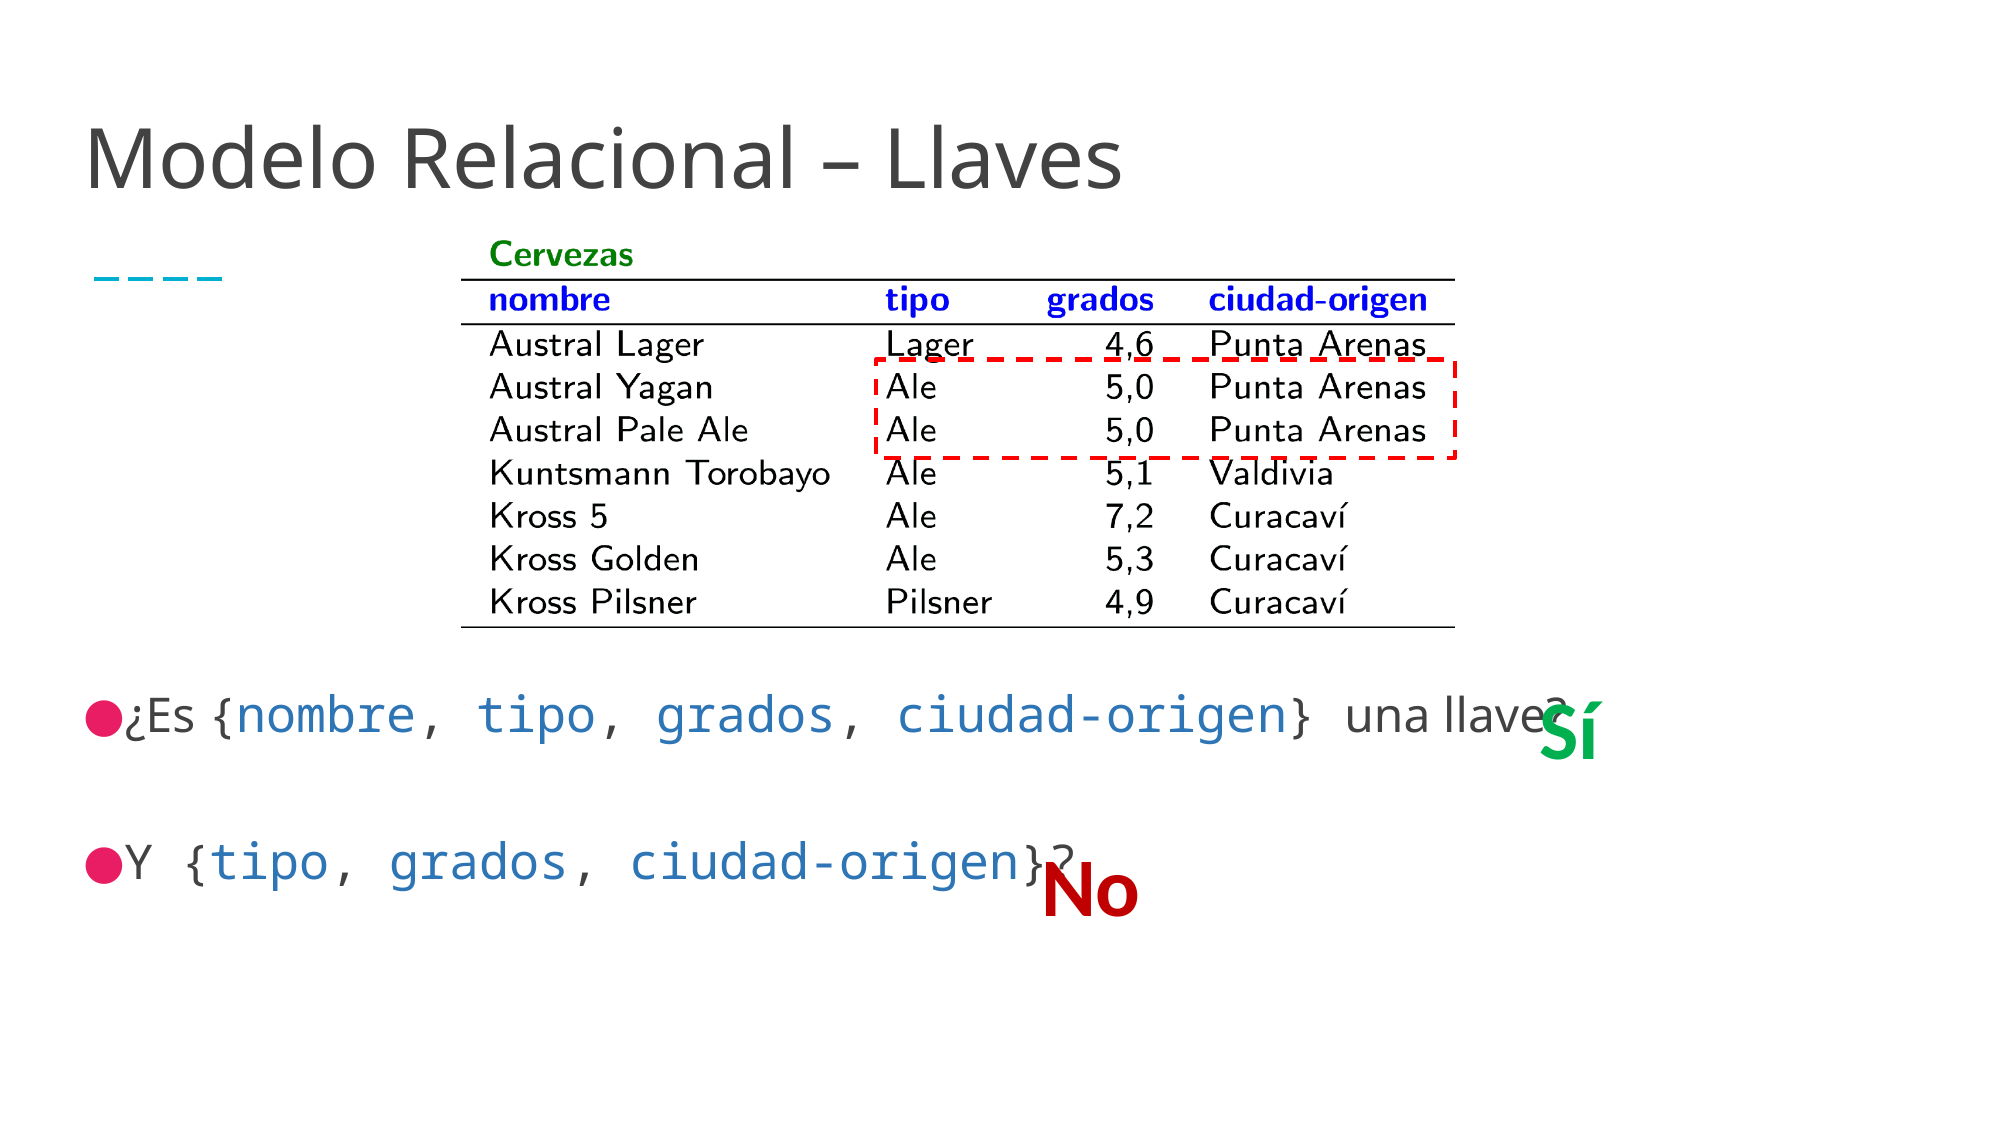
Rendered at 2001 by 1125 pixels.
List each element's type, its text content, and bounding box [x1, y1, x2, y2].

text_box No [1026, 825, 1157, 941]
title Modelo Relacional – Llaves [68, 81, 1932, 242]
picture [461, 240, 1455, 628]
text_box Sí [1524, 669, 1615, 784]
list ¿Es {nombre, tipo, grados, ciudad-origen} una llave? Y {tipo, grados, ciudad-origen}? [68, 681, 1932, 1000]
